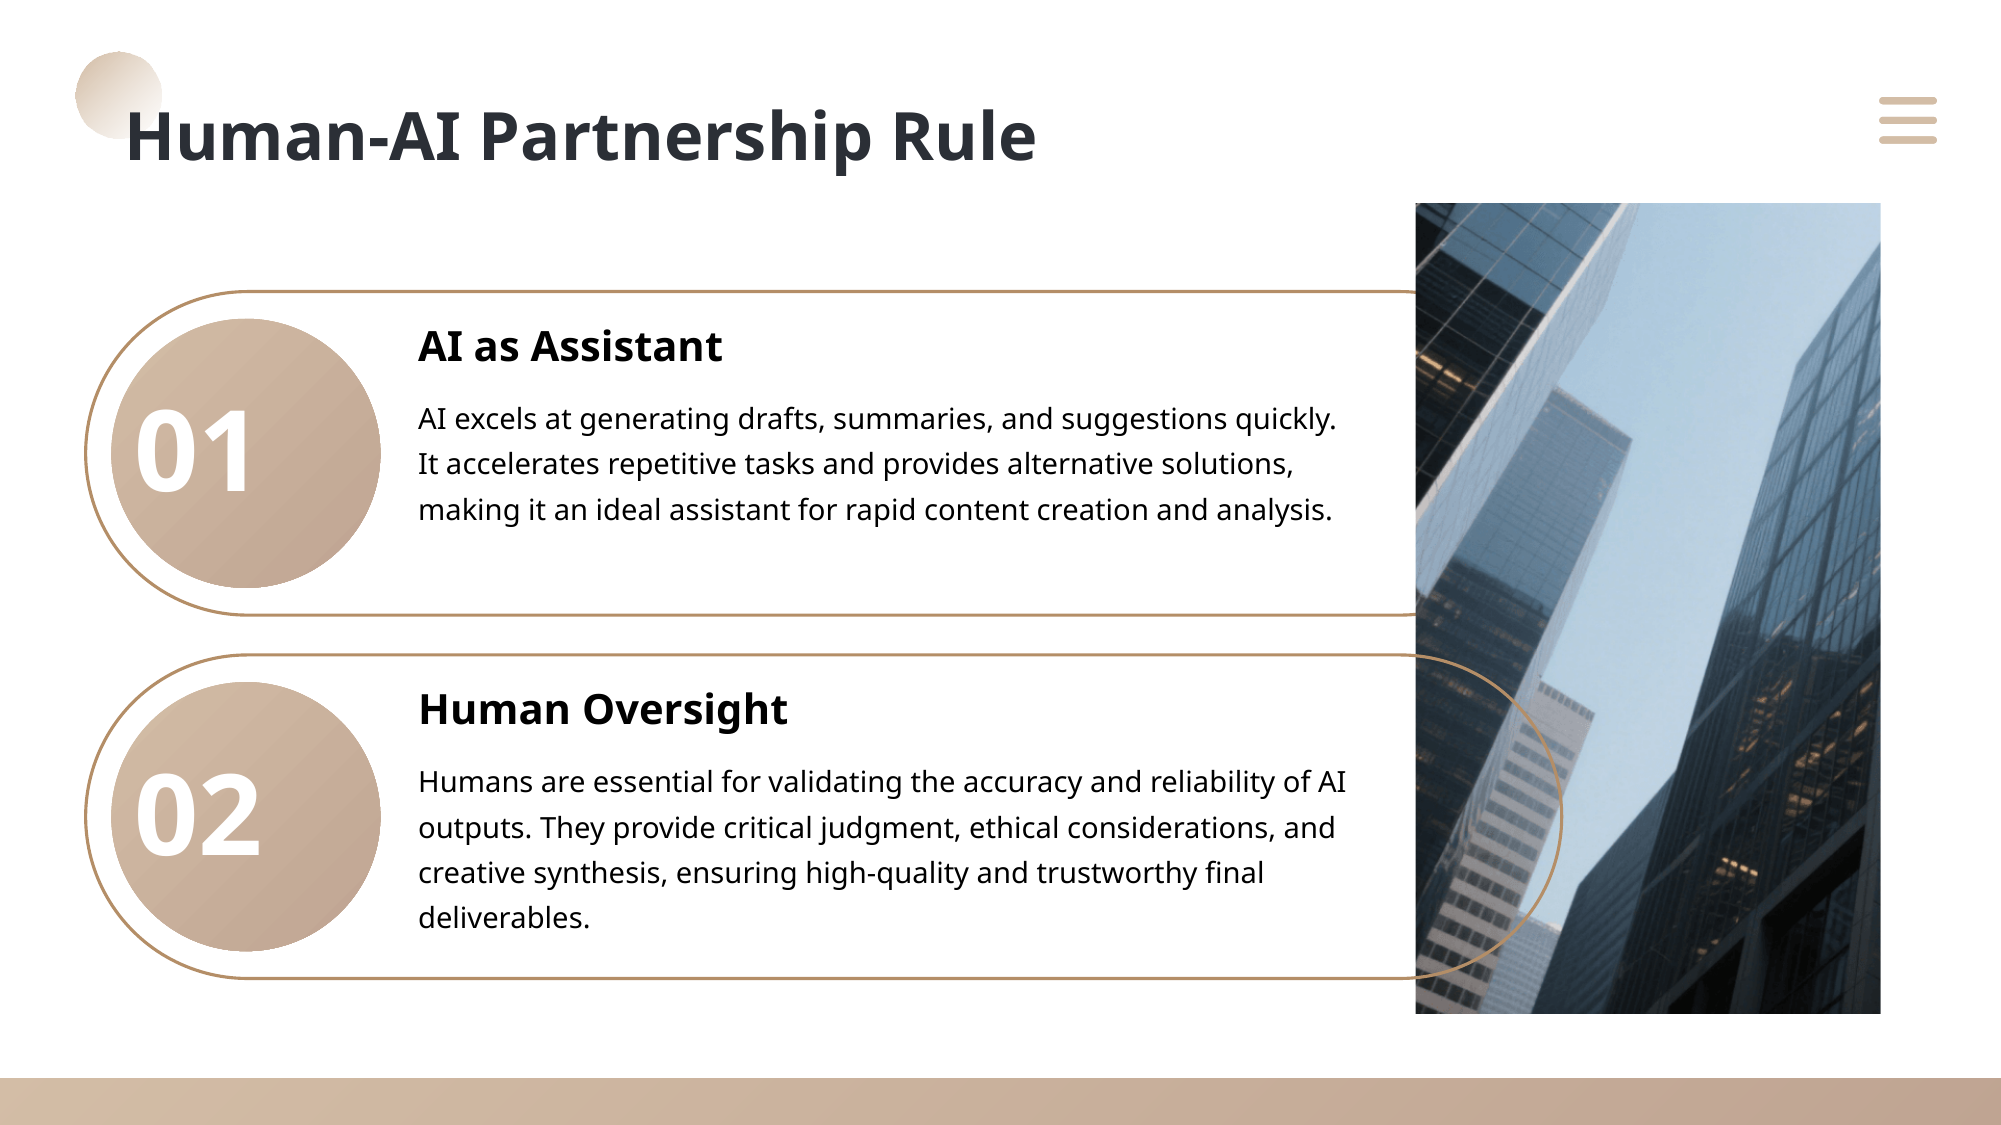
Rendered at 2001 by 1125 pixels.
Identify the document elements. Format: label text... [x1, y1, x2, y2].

text_box 01 [119, 371, 354, 522]
text_box AI as Assistant [403, 311, 1415, 377]
text_box Humans are essential for validating the accuracy and reliability of AI outputs. They provide critical judgment, ethical considerations, and creative synthesis, ensuring high-quality and trustworthy final deliverables. [403, 745, 1375, 943]
text_box [1879, 116, 1937, 124]
picture [1415, 203, 1881, 1015]
text_box [85, 291, 1415, 616]
text_box [0, 1078, 2000, 1125]
text_box Human-AI Partnership Rule [109, 85, 1139, 181]
text_box [1879, 136, 1937, 144]
text_box AI excels at generating drafts, summaries, and suggestions quickly. It accelerates repetitive tasks and provides alternative solutions, making it an ideal assistant for rapid content creation and analysis. [403, 382, 1375, 534]
text_box 02 [119, 735, 354, 885]
text_box [57, 33, 170, 147]
text_box [85, 654, 1415, 979]
text_box Human Oversight [403, 675, 1415, 741]
text_box [1879, 97, 1937, 105]
